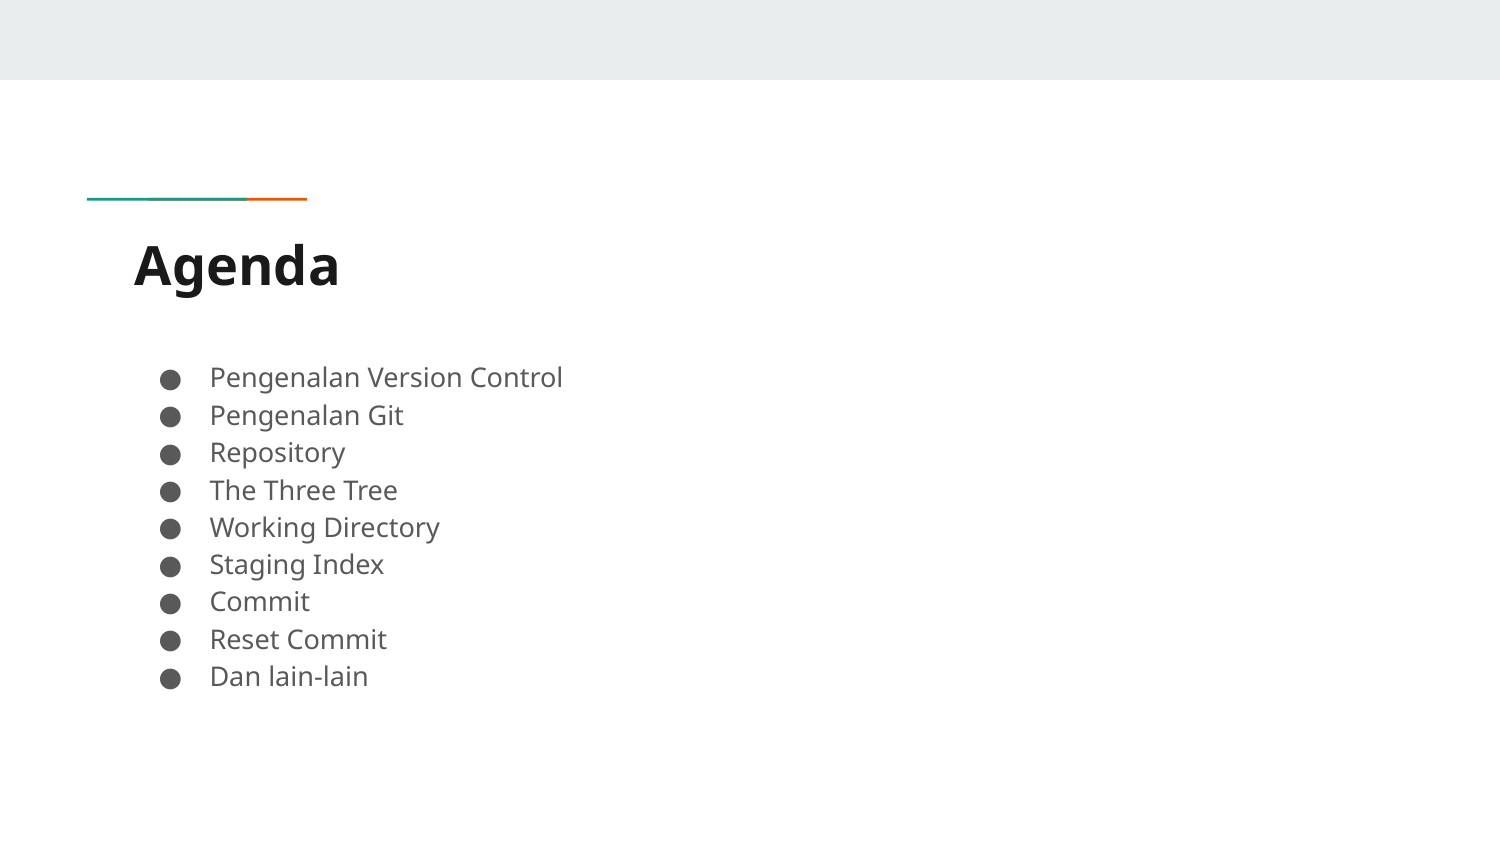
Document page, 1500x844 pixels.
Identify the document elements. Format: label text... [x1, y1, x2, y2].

title Agenda [119, 216, 1381, 305]
list Pengenalan Version Control Pengenalan Git Repository The Three Tree Working Directory Staging Index Commit Reset Commit Dan lain-lain [119, 341, 1381, 712]
